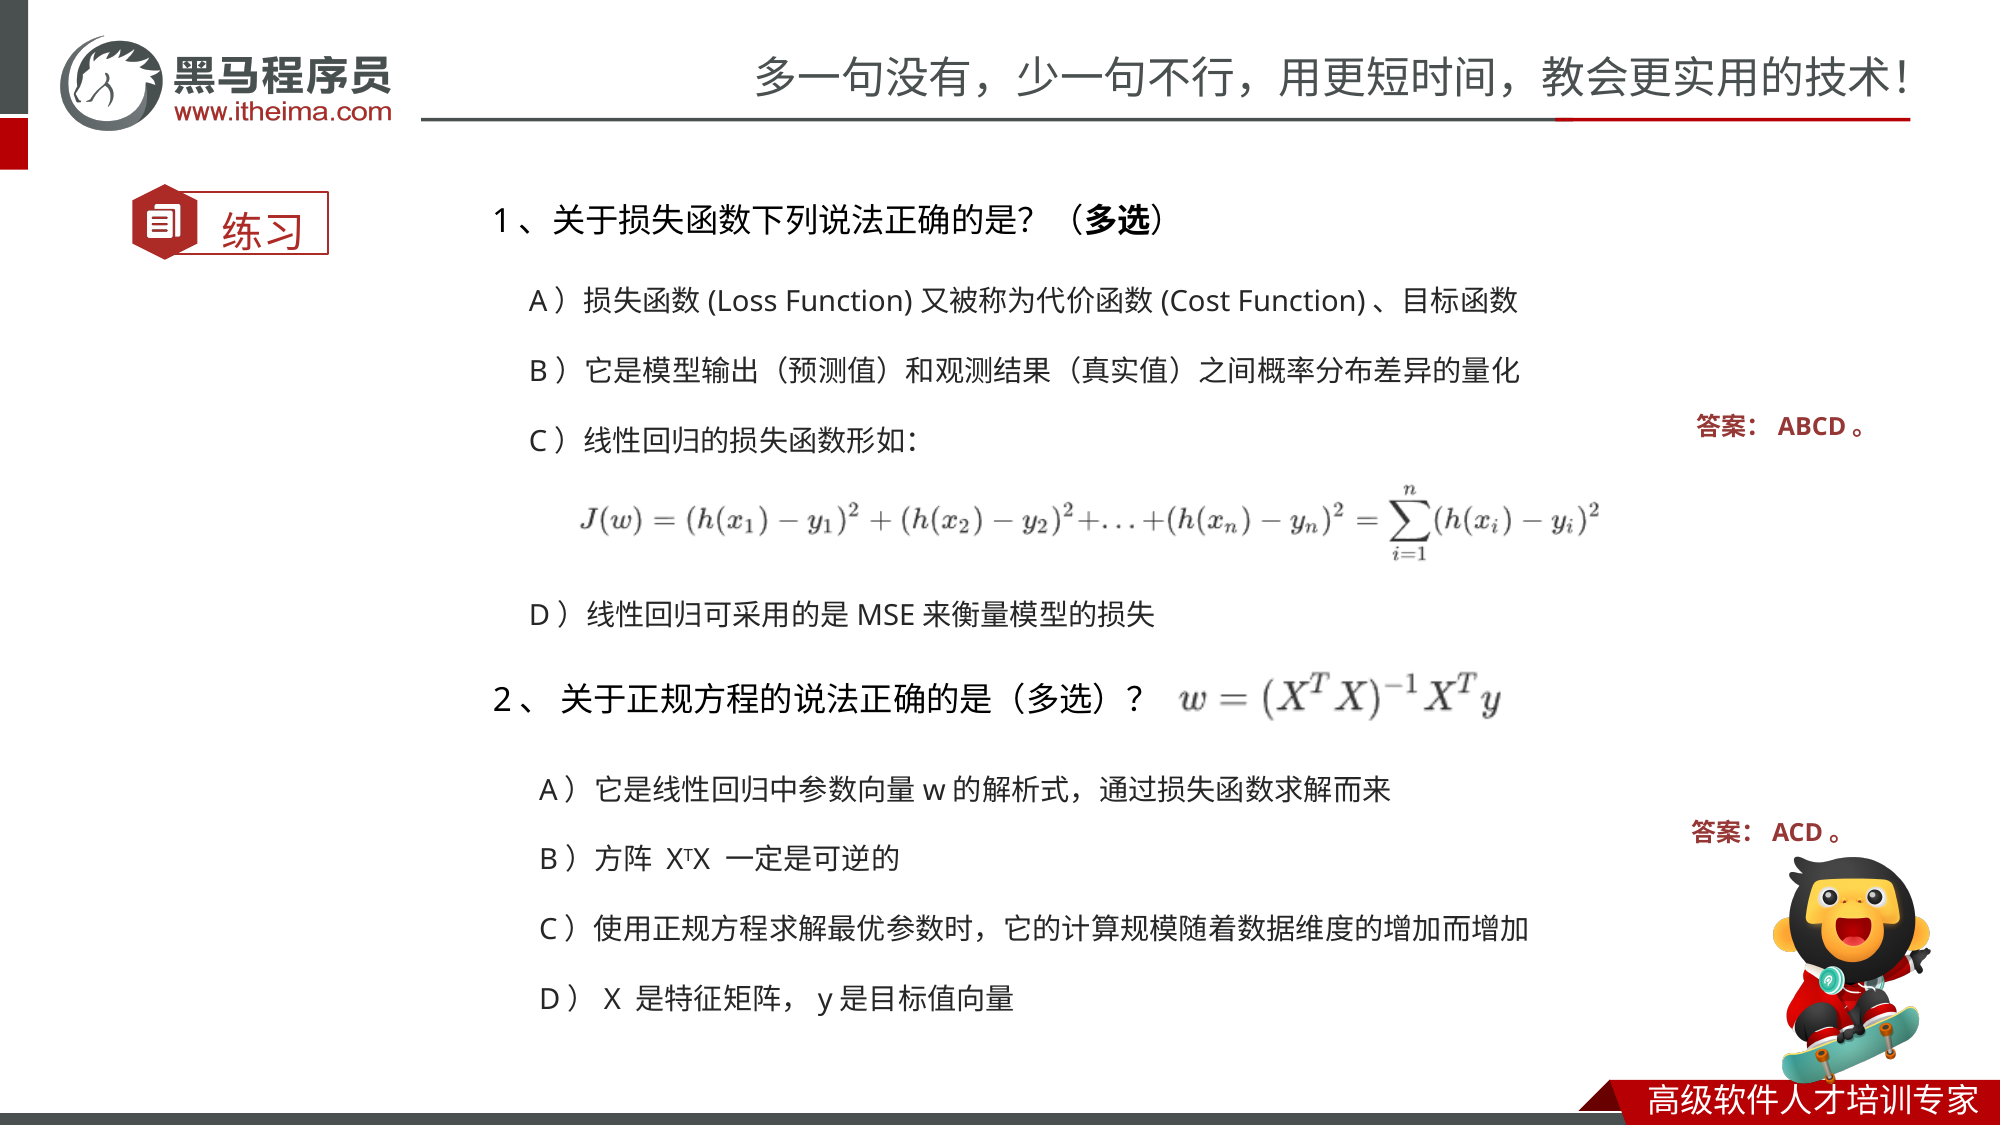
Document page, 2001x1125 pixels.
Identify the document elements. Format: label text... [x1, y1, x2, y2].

text_box 答案：ACD。 [1676, 808, 1870, 854]
picture [1154, 649, 1524, 751]
text_box 1、关于损失函数下列说法正确的是？（多选） [477, 191, 1199, 247]
picture [147, 204, 181, 238]
text_box A）它是线性回归中参数向量w的解析式，通过损失函数求解而来 B）方阵 XTX 一定是可逆的 C）使用正规方程求解最优参数时，它的计算规模随着数据维度的增加而增加 D）X 是特征矩阵，y是目标值向量 [524, 763, 1545, 1023]
picture [14, 0, 453, 179]
picture [1723, 848, 1967, 1093]
text_box 答案：ABCD。 [1682, 403, 1893, 449]
picture [560, 477, 1611, 569]
text_box A）损失函数(Loss Function)又被称为代价函数(Cost Function)、目标函数 B）它是模型输出（预测值）和观测结果（真实值）之间概率分布差异的量化 C）线性回归的损失函数形如： D）线性回归可采用的是MSE来衡量模型的损失 [514, 274, 1660, 640]
text_box 2、 关于正规方程的说法正确的是（多选）？ [478, 670, 1149, 726]
